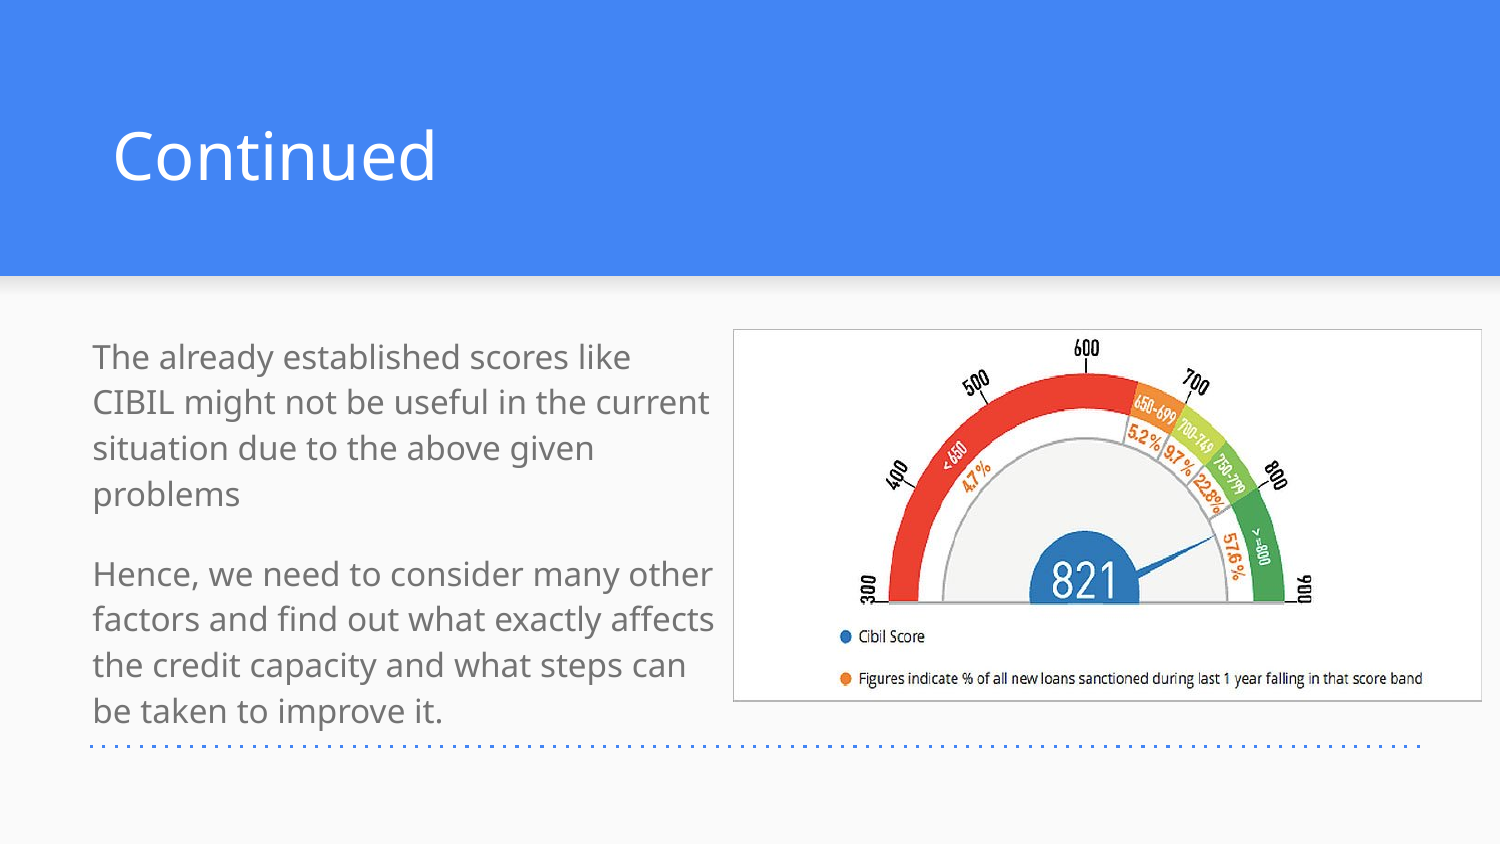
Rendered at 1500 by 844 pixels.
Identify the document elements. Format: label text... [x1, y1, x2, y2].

picture [733, 329, 1482, 702]
title Continued [97, 82, 1447, 209]
list The already established scores like CIBIL might not be useful in the current situation due to the above given problems Hence, we need to consider many other factors and find out what exactly affects the credit capacity and what steps can be taken to improve it. [77, 314, 734, 760]
